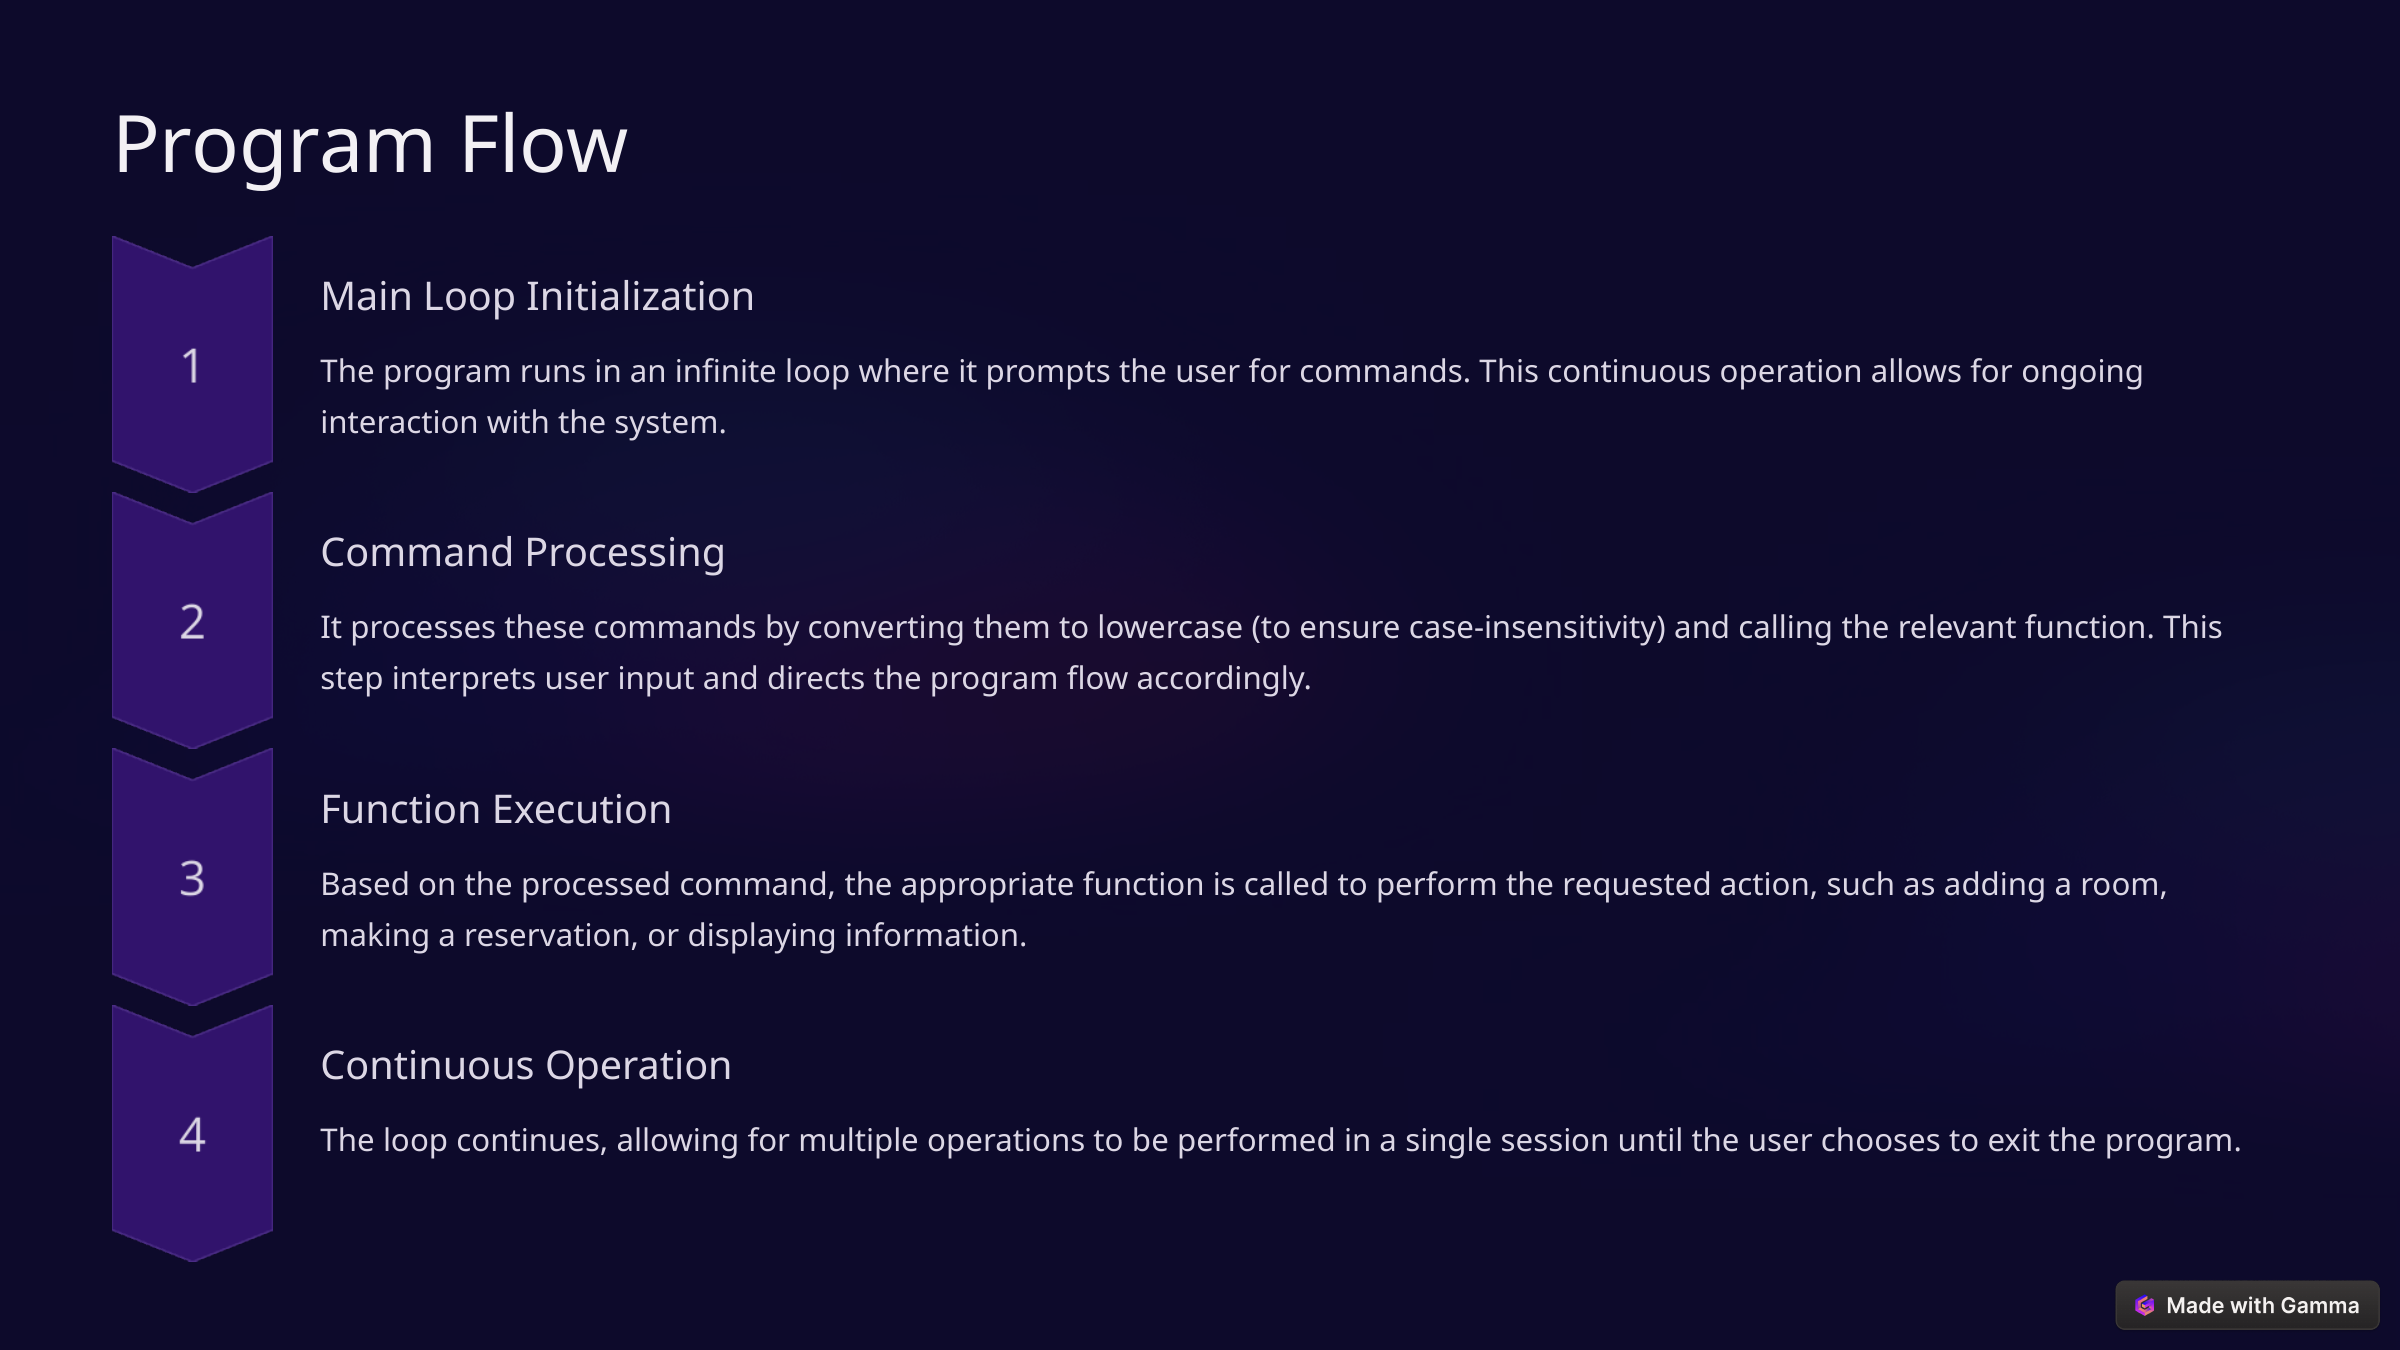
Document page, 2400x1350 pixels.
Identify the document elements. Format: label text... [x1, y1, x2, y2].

text_box The loop continues, allowing for multiple operations to be performed in a single session until the user chooses to exit the program. [320, 1106, 2288, 1158]
picture [112, 236, 273, 1262]
text_box Command Processing [320, 524, 766, 575]
picture [2106, 1271, 2389, 1339]
text_box It processes these commands by converting them to lowercase (to ensure case-insensitivity) and calling the relevant function. This step interprets user input and directs the program flow accordingly. [320, 593, 2288, 697]
text_box Main Loop Initialization [320, 268, 788, 319]
text_box Continuous Operation [320, 1037, 766, 1088]
text_box Based on the processed command, the appropriate function is called to perform the requested action, such as adding a room, making a reservation, or displaying information. [320, 850, 2288, 953]
text_box Program Flow [112, 88, 914, 189]
text_box The program runs in an infinite loop where it prompts the user for commands. This continuous operation allows for ongoing interaction with the system. [320, 337, 2288, 441]
text_box Function Execution [320, 781, 721, 832]
